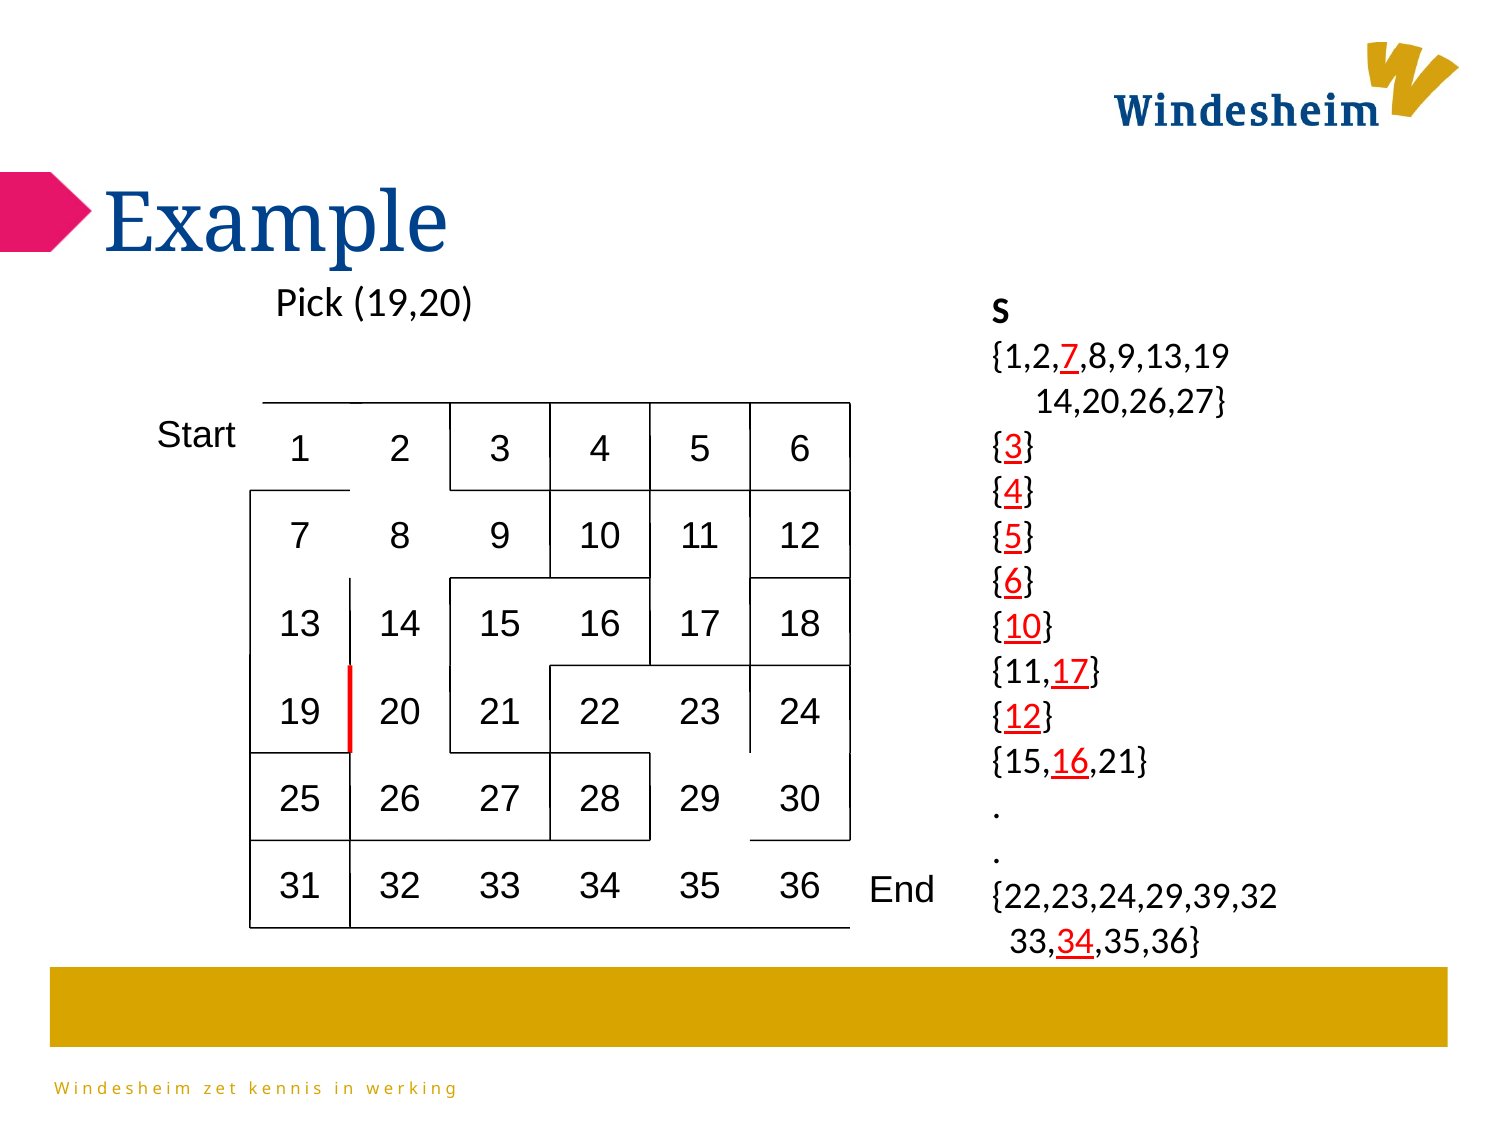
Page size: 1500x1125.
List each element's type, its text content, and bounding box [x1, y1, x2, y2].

text_box 1 [262, 415, 338, 478]
text_box 25 [262, 765, 338, 828]
title Example [88, 160, 1439, 265]
text_box Start [141, 402, 251, 463]
text_box 4 [562, 415, 638, 478]
text_box 17 [662, 590, 738, 653]
text_box 9 [462, 502, 538, 566]
text_box 33 [462, 852, 538, 916]
text_box S {1,2,7,8,9,13,19 14,20,26,27} {3} {4} {5} {6} {10} {11,17} {12} {15,16,21} . . {22,23,24,29,39,32 33,34,35,36} [977, 278, 1293, 1014]
text_box 15 [462, 590, 538, 653]
text_box 34 [562, 852, 638, 916]
text_box 13 [262, 590, 338, 653]
text_box 2 [362, 415, 438, 478]
picture [1114, 42, 1459, 126]
text_box End [853, 857, 951, 918]
text_box 22 [562, 677, 638, 741]
text_box 31 [262, 852, 338, 916]
text_box 32 [362, 852, 438, 916]
text_box 5 [662, 415, 738, 478]
text_box 12 [762, 502, 838, 566]
text_box 26 [362, 765, 438, 828]
text_box 7 [262, 502, 338, 566]
picture [0, 172, 88, 252]
text_box 10 [562, 502, 638, 566]
text_box 18 [762, 590, 838, 653]
text_box 16 [562, 590, 638, 653]
text_box 23 [662, 677, 738, 741]
text_box Pick (19,20) [260, 267, 489, 332]
text_box 36 [762, 852, 838, 916]
text_box 8 [362, 502, 438, 566]
text_box 14 [362, 590, 438, 653]
text_box 30 [762, 765, 838, 828]
text_box 35 [662, 852, 738, 916]
text_box 21 [462, 677, 538, 741]
text_box 19 [262, 677, 338, 741]
text_box 20 [362, 677, 438, 741]
text_box 28 [562, 765, 638, 828]
text_box 29 [662, 765, 738, 828]
text_box 24 [762, 677, 838, 741]
text_box 3 [462, 415, 538, 478]
text_box 11 [662, 502, 738, 566]
text_box 6 [762, 415, 838, 478]
text_box 27 [462, 765, 538, 828]
picture [49, 967, 1448, 1047]
